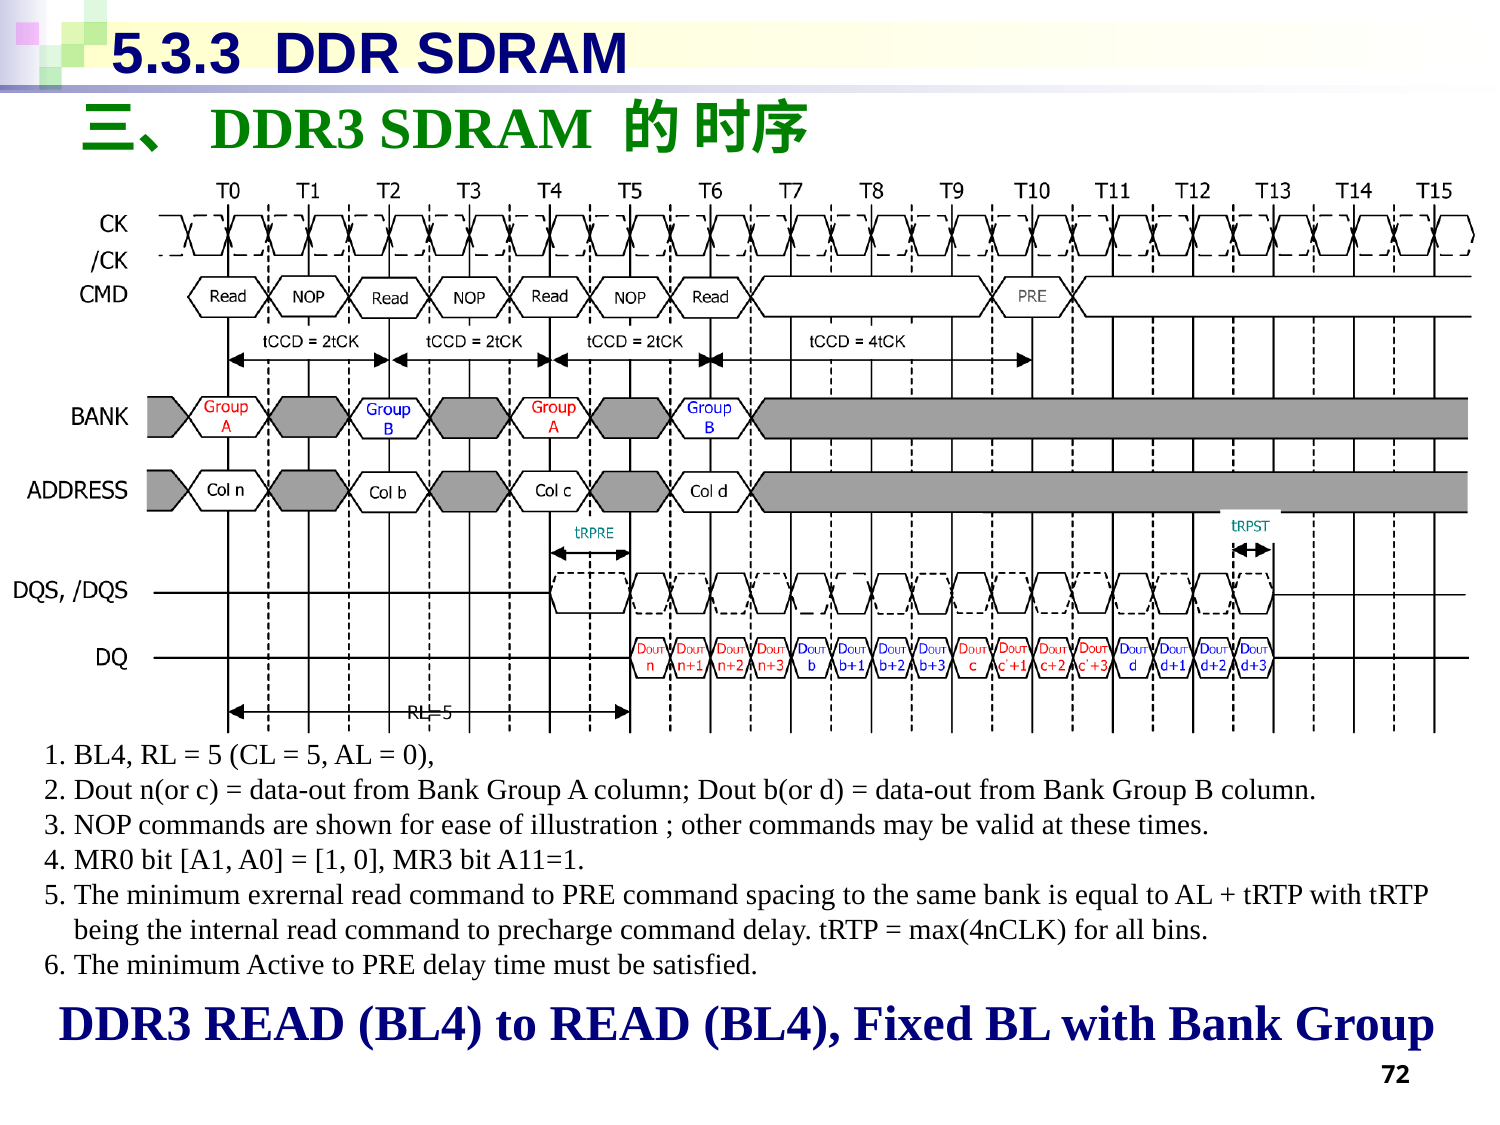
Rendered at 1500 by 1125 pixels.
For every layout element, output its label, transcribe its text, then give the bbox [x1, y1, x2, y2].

slide_number 72 [1074, 1058, 1426, 1101]
text_box DDR3 READ (BL4) to READ (BL4), Fixed BL with Bank Group [17, 982, 1477, 1058]
text_box 三、DDR3 SDRAM 的 时序 [64, 82, 1447, 171]
picture [5, 172, 1481, 740]
text_box BL4, RL = 5 (CL = 5, AL = 0), Dout n(or c) = data-out from Bank Group A column; Dout b(or d) = data-out from Bank Group B column. NOP commands are shown for ease of illustration ; other commands may be valid at these times. MR0 bit [A1, A0] = [1, 0], MR3 bit A11=1. The minimum exrernal read command to PRE command spacing to the same bank is equal to AL + tRTP with tRTP being the internal read command to precharge command delay. tRTP = max(4nCLK) for all bins. The minimum Active to PRE delay time must be satisfied. [29, 727, 1489, 988]
title 5.3.3 DDR SDRAM [96, 6, 1448, 94]
